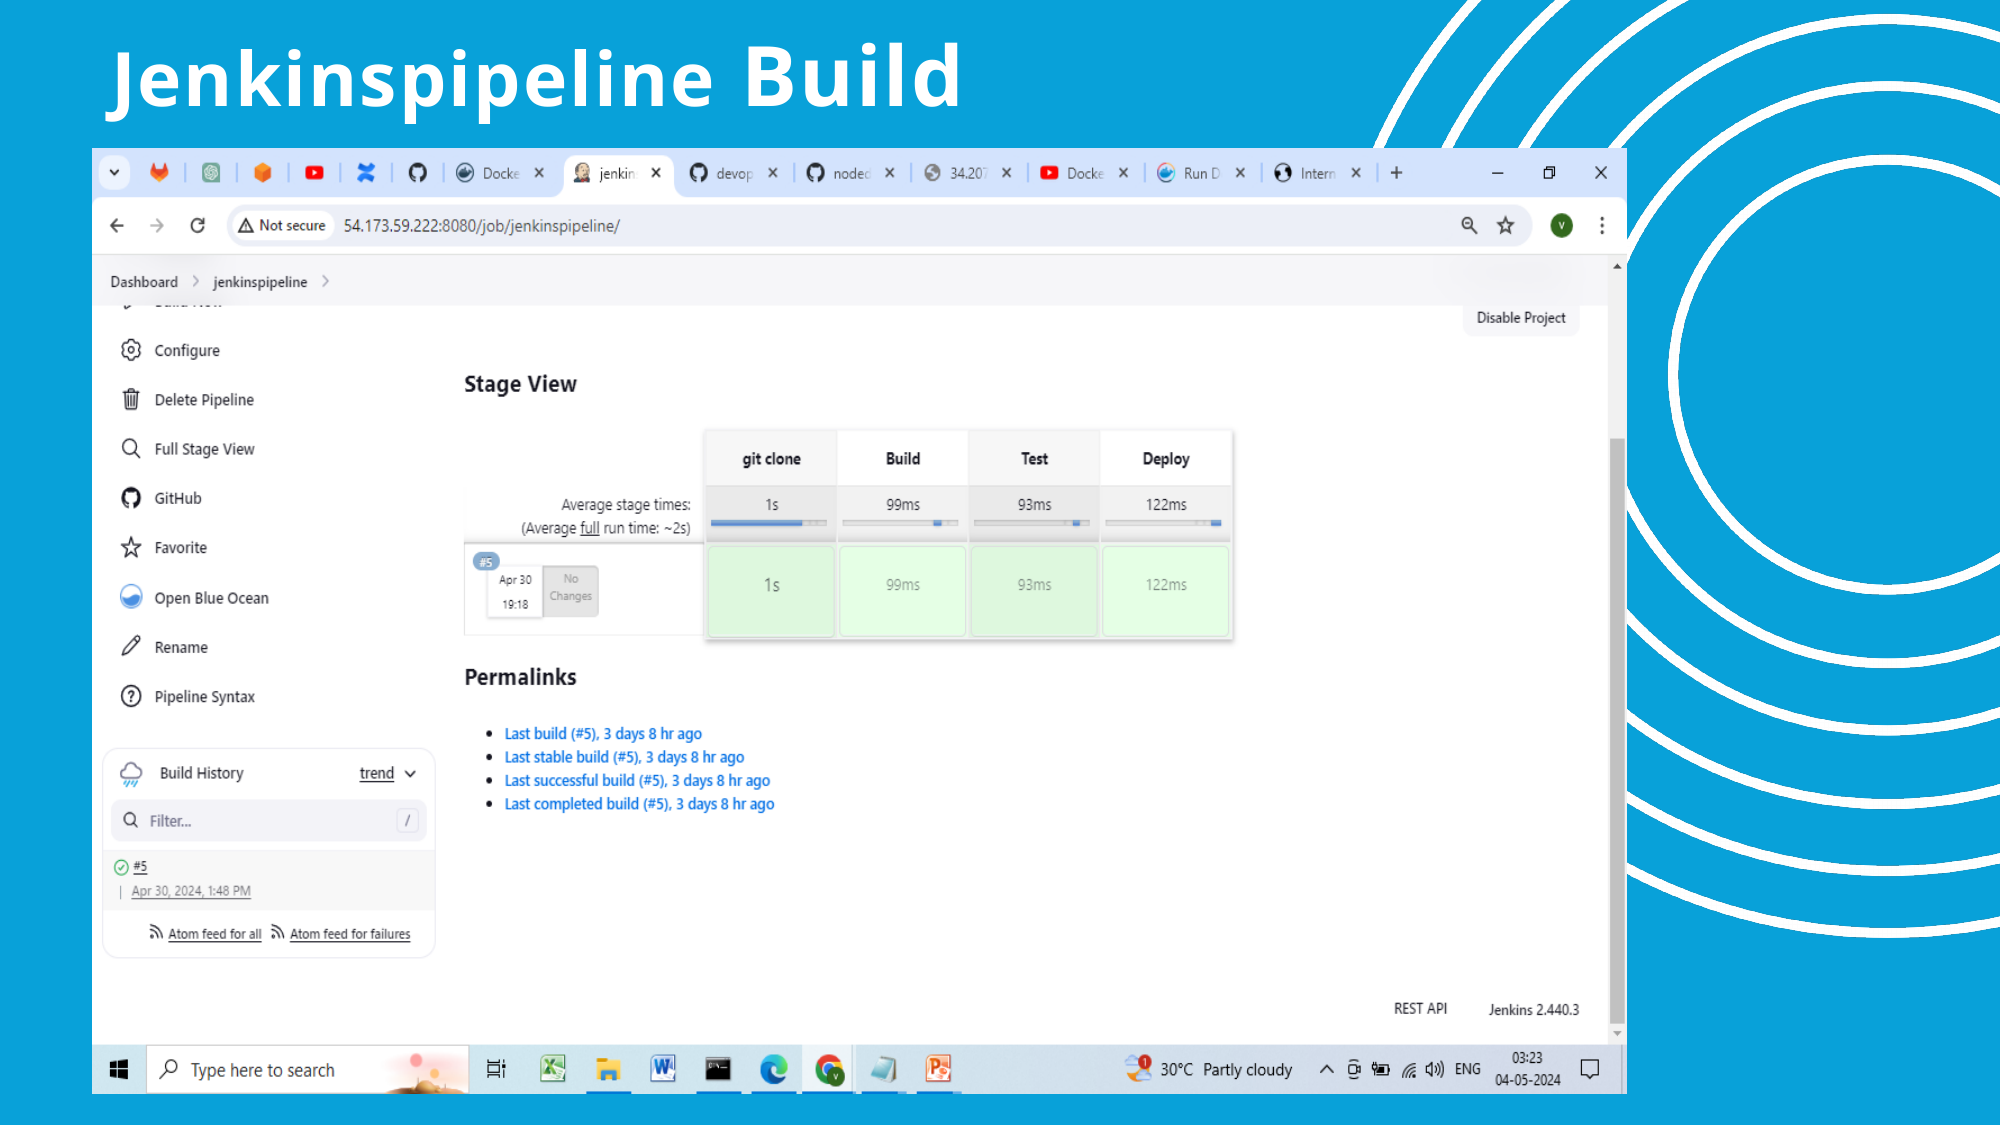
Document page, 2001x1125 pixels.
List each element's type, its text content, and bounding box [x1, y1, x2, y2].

picture [1609, 14, 2000, 148]
picture [1627, 82, 2000, 261]
picture [1519, 0, 1686, 148]
picture [1627, 489, 2000, 668]
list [92, 148, 1627, 1094]
picture [1627, 610, 2000, 735]
picture [1627, 792, 2000, 876]
picture [1627, 864, 2000, 937]
picture [1374, 0, 1480, 148]
picture [1627, 711, 2000, 809]
picture [1442, 0, 1569, 148]
title Jenkinspipeline Build [110, 34, 1385, 121]
picture [1668, 155, 2000, 594]
